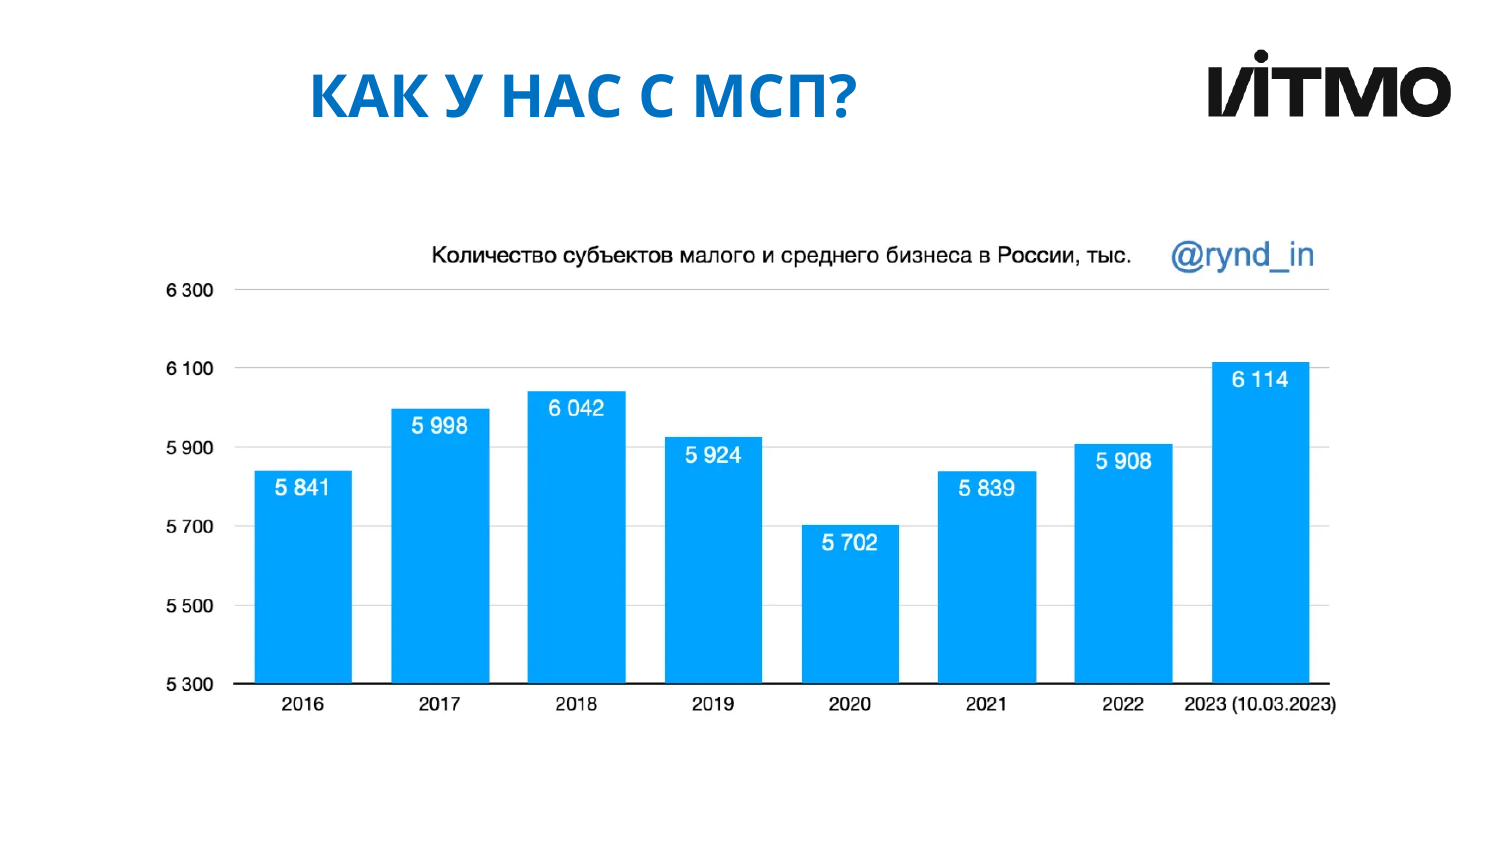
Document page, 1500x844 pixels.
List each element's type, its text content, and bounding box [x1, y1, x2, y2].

picture [0, 0, 1500, 844]
title КАК У НАС С МСП? [75, 50, 1108, 137]
